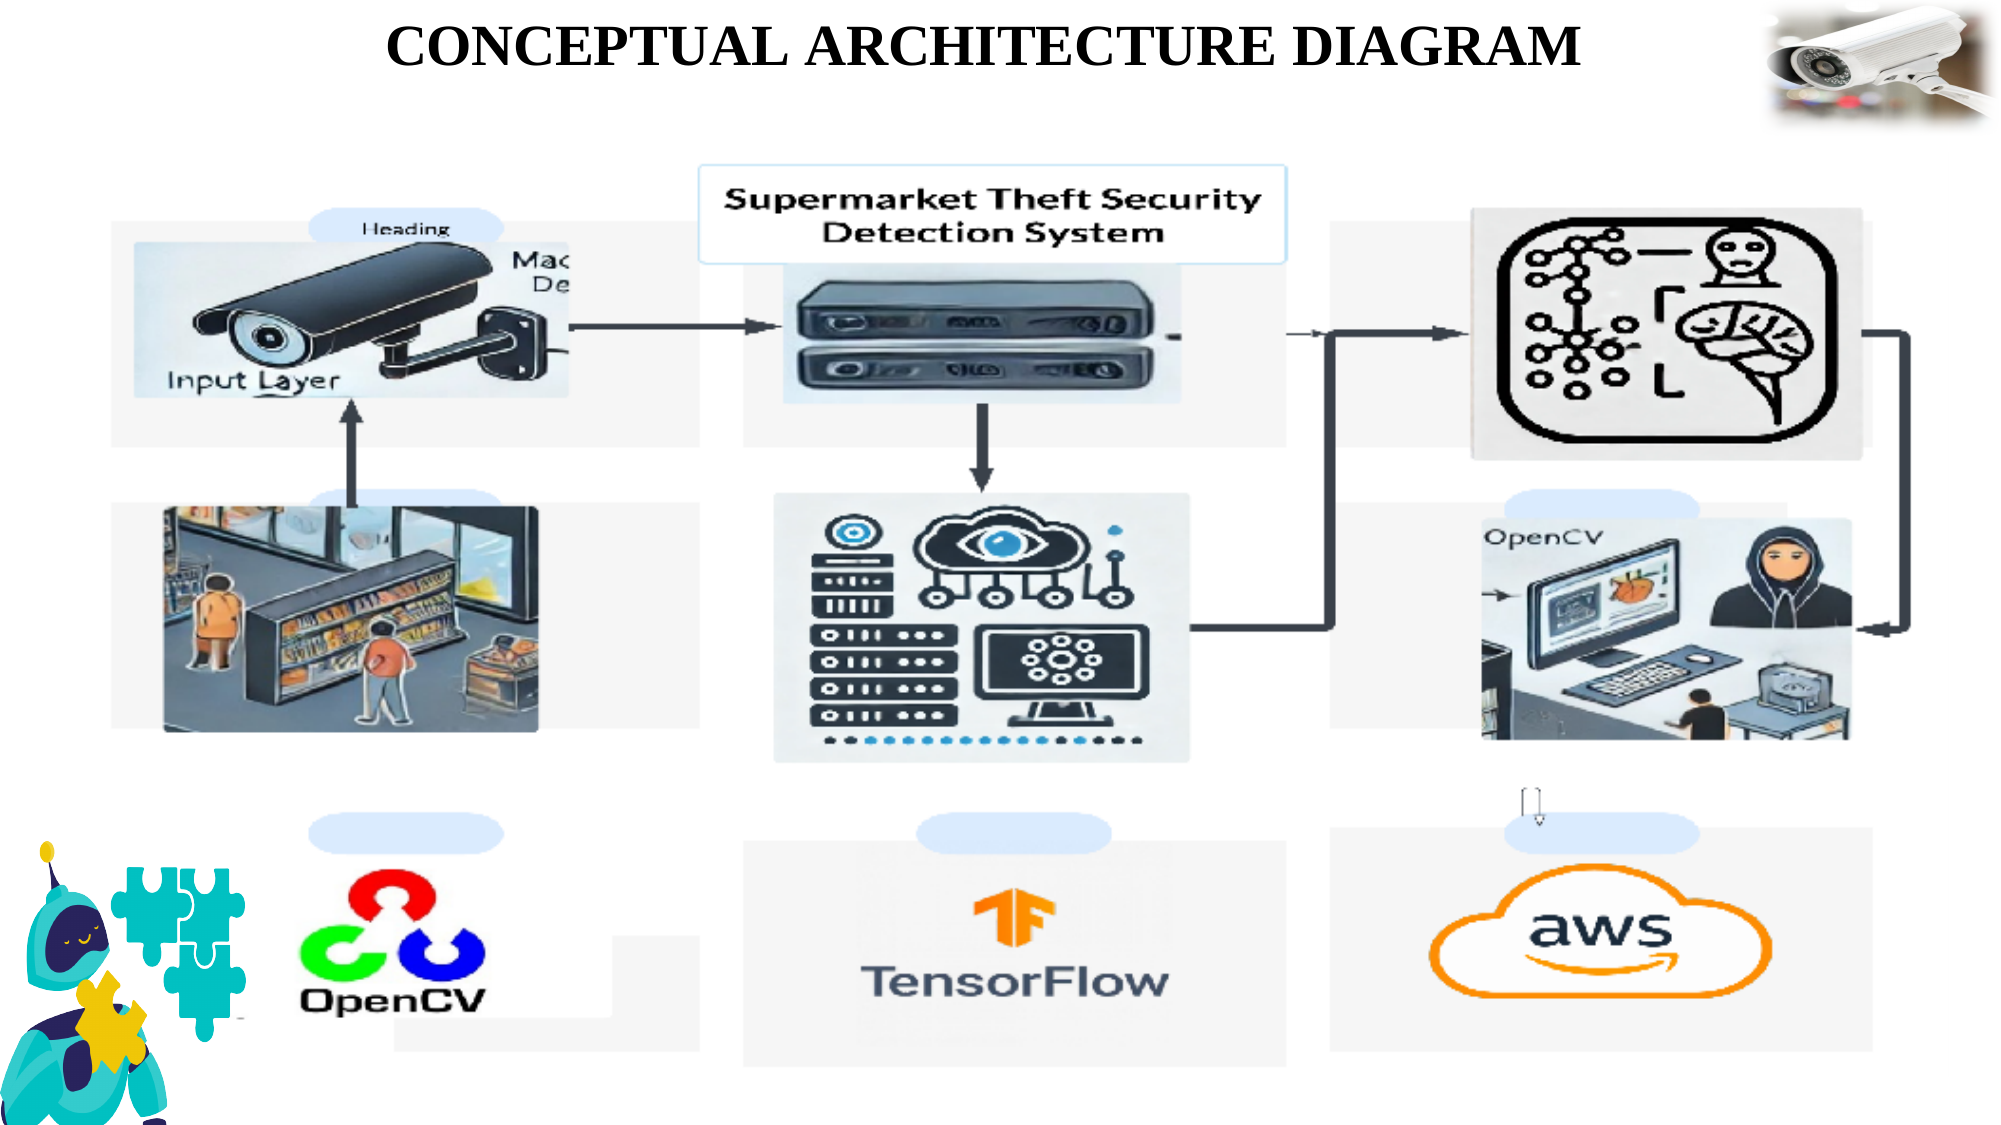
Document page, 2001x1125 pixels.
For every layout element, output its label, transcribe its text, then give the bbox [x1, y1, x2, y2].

text_box CONCEPTUAL ARCHITECTURE DIAGRAM [370, 0, 1630, 85]
picture [0, 0, 2000, 1125]
